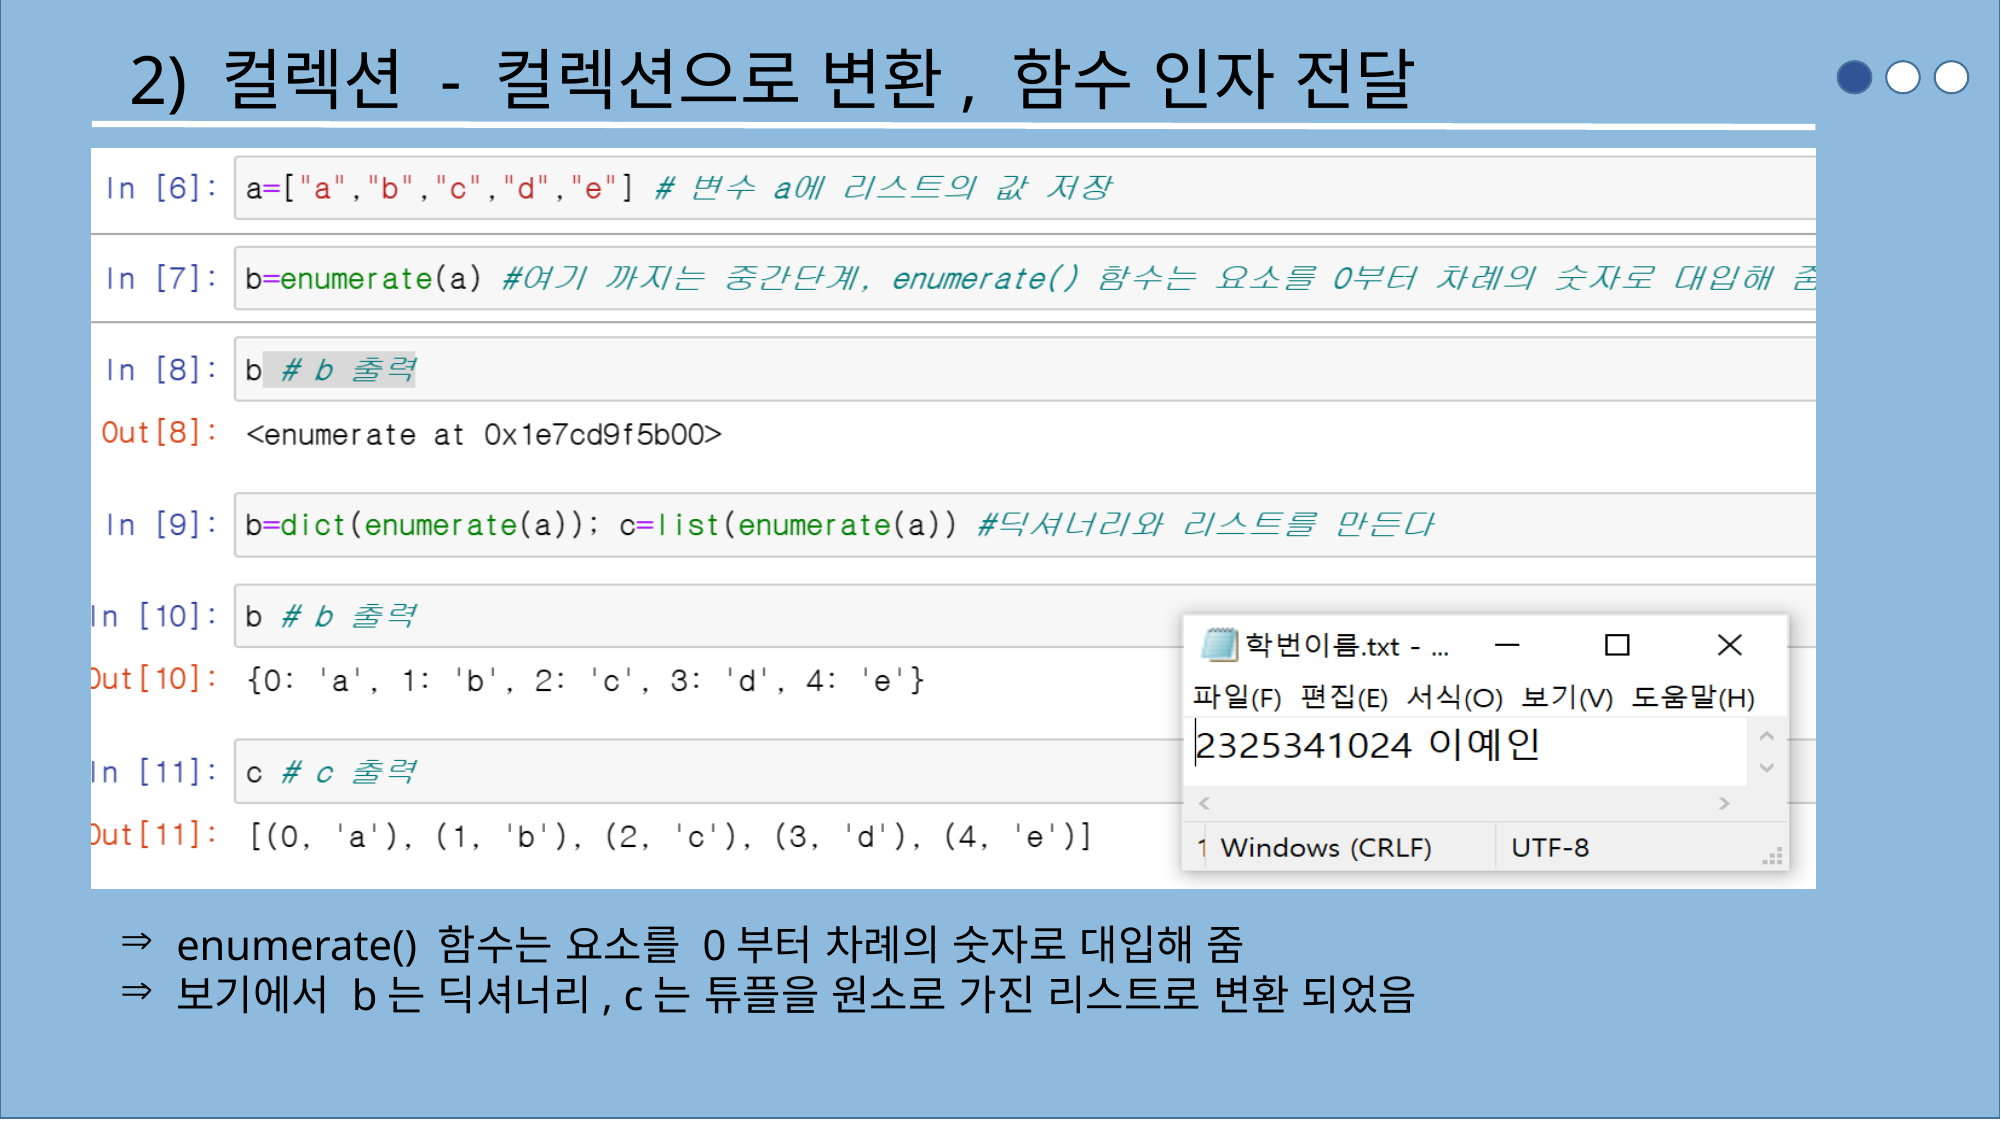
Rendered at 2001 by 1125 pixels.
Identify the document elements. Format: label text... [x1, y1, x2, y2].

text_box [1837, 61, 1969, 94]
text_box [91, 123, 1816, 127]
picture [91, 148, 1816, 889]
text_box enumerate() 함수는 요소를 0부터 차례의 숫자로 대입해 줌 보기에서 b는 딕셔너리, c는 튜플을 원소로 가진 리스트로 변환 되었음 [105, 910, 1872, 1026]
text_box 2) 컬렉션 - 컬렉션으로 변환, 함수 인자 전달 [114, 30, 1663, 123]
text_box [0, 0, 2000, 1119]
